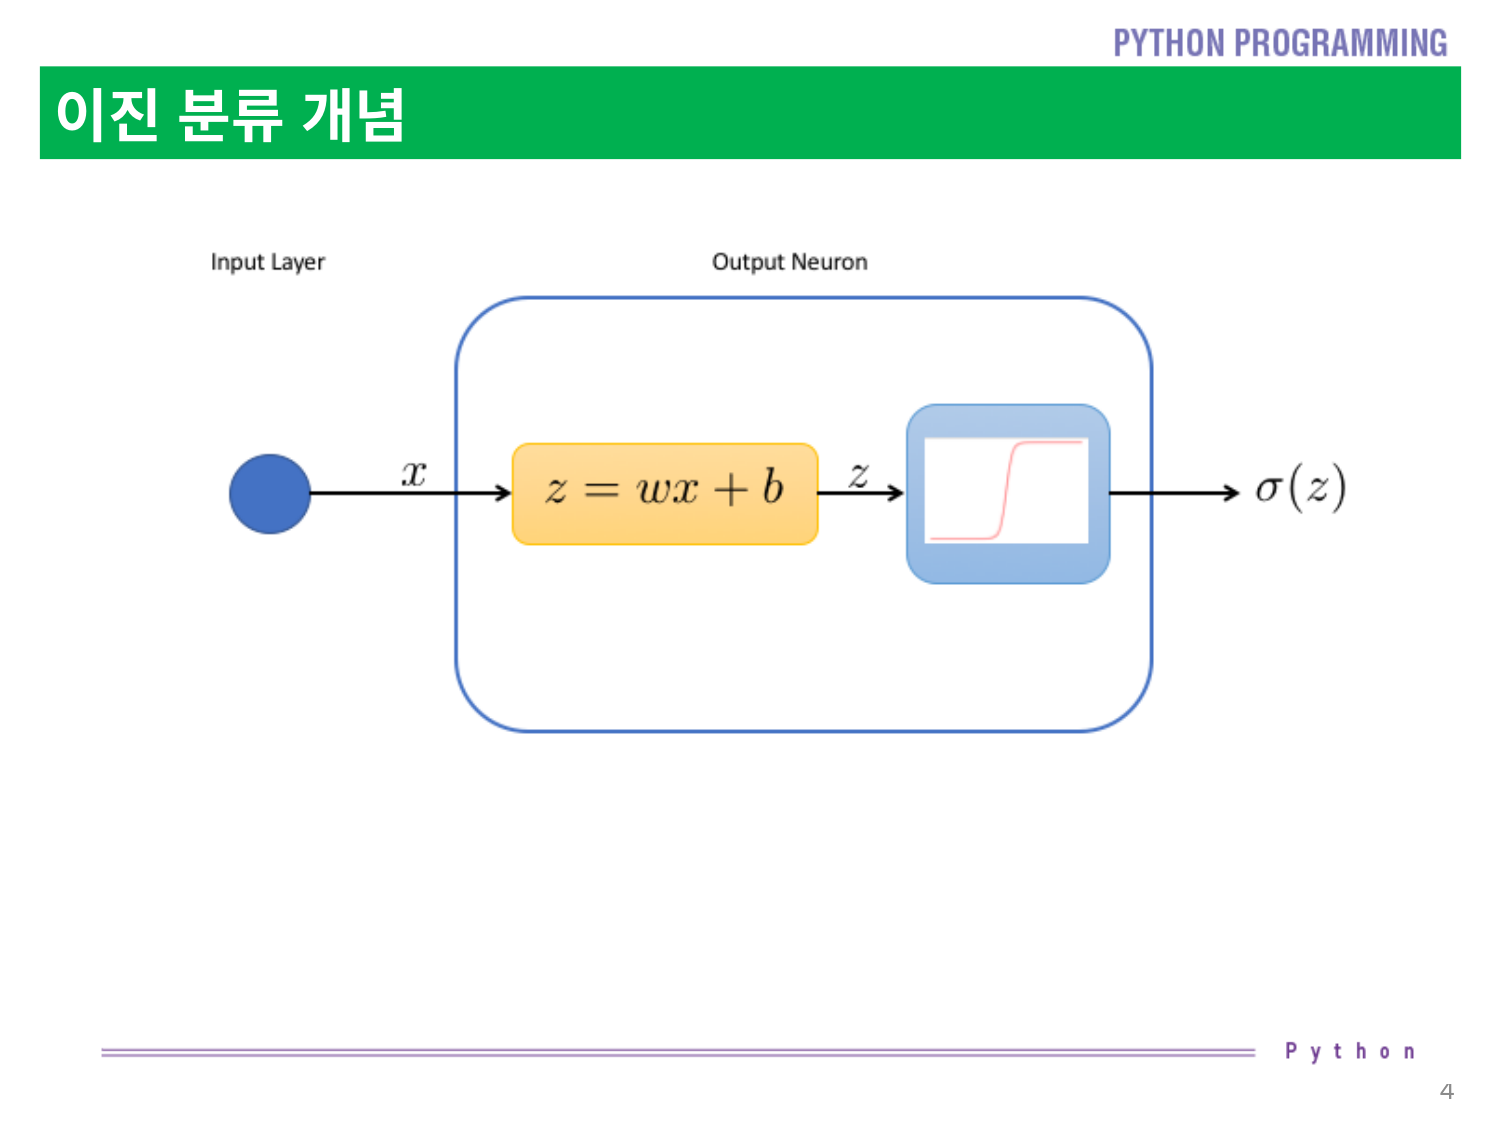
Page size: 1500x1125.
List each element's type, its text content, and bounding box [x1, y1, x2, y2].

title 이진 분류 개념 [39, 76, 1444, 152]
picture [1106, 13, 1462, 66]
slide_number 4 [1119, 1071, 1470, 1112]
picture [92, 218, 1432, 812]
picture [18, 1020, 1483, 1084]
